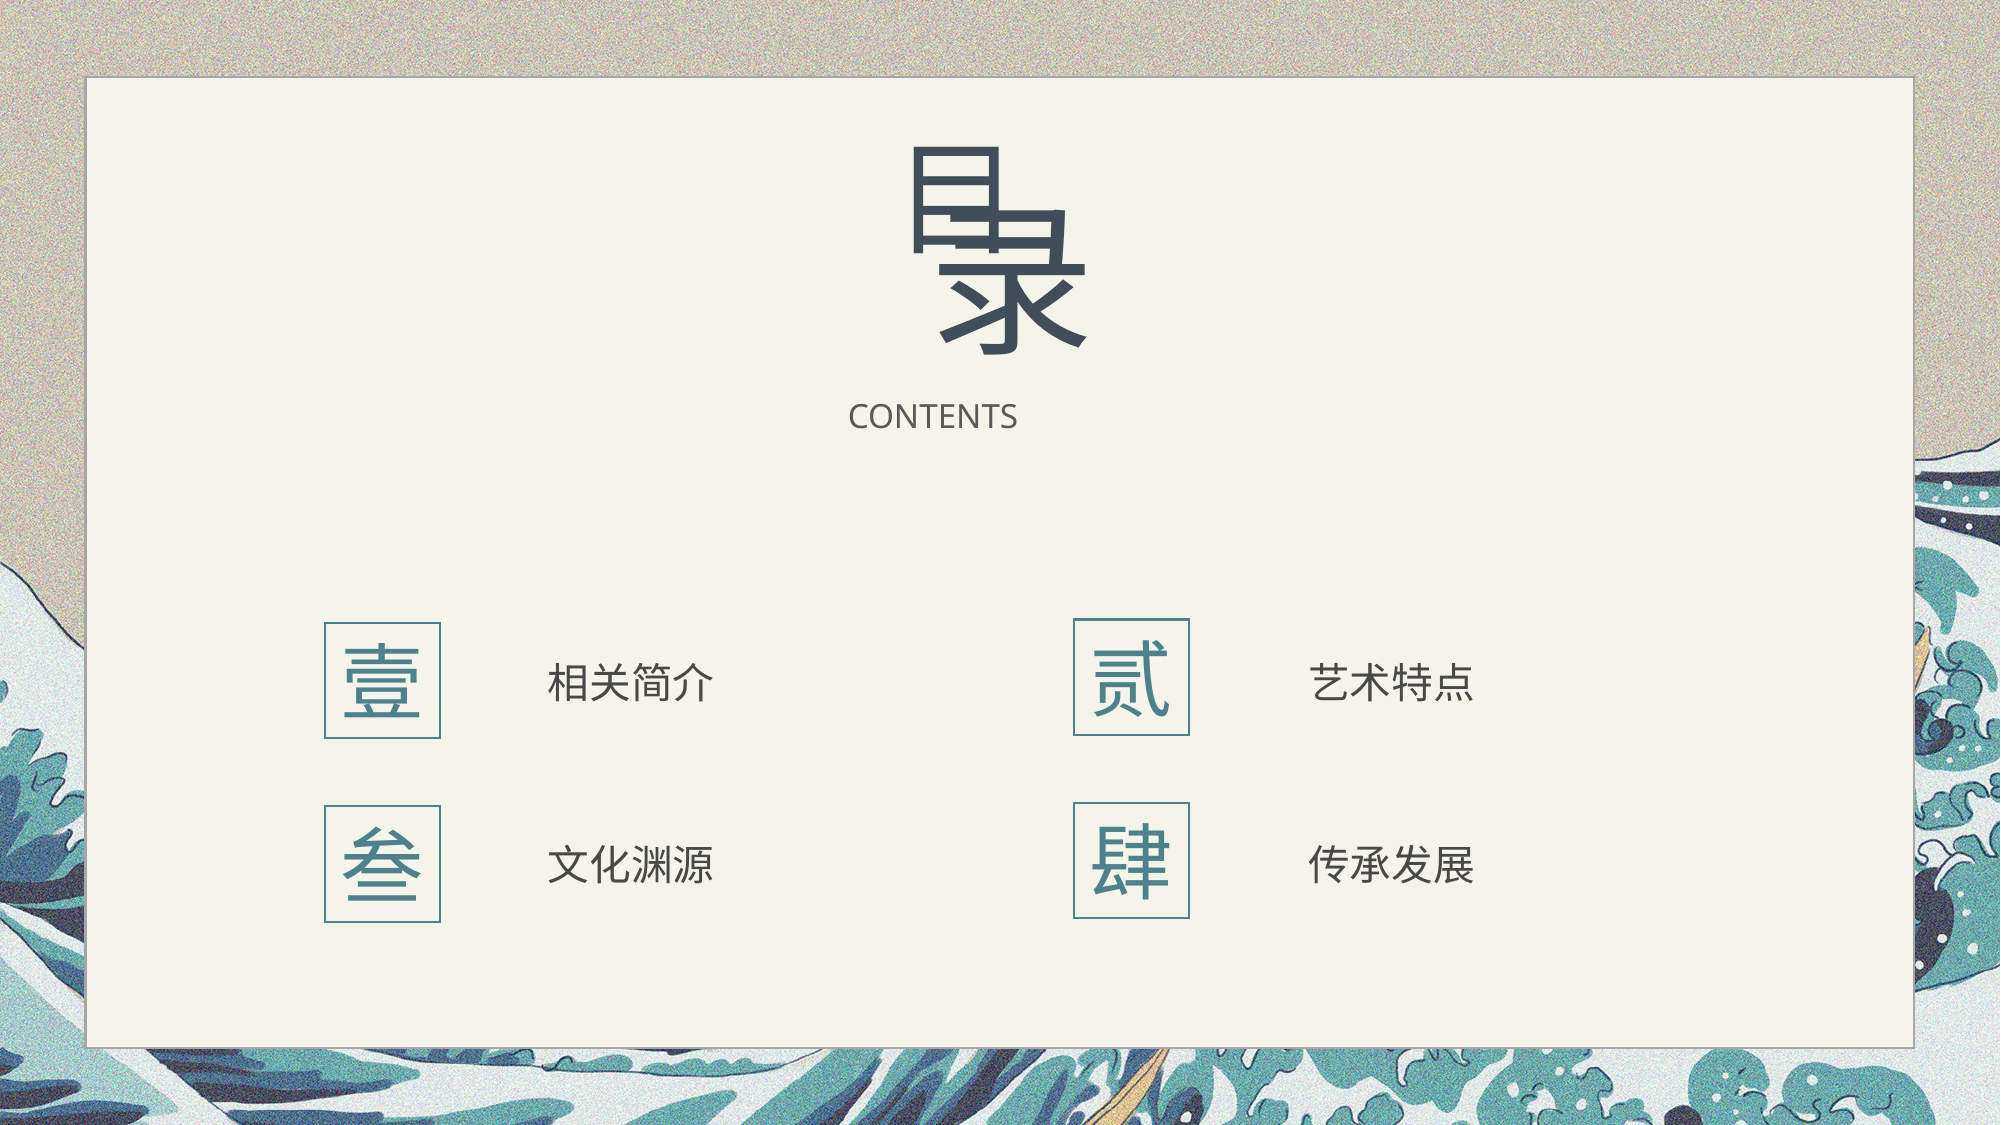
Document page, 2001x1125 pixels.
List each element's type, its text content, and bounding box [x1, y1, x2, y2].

text_box 叁 [324, 805, 441, 923]
text_box CONTENTS [833, 387, 1190, 443]
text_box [1214, 649, 1782, 735]
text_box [1214, 831, 1782, 919]
text_box 壹 [324, 622, 441, 739]
picture [0, 0, 2000, 1125]
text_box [453, 831, 1007, 916]
text_box 贰 [1073, 618, 1190, 736]
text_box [453, 649, 1002, 734]
text_box 目 [880, 112, 988, 277]
text_box 录 [913, 167, 1111, 383]
text_box 肆 [1073, 802, 1190, 919]
